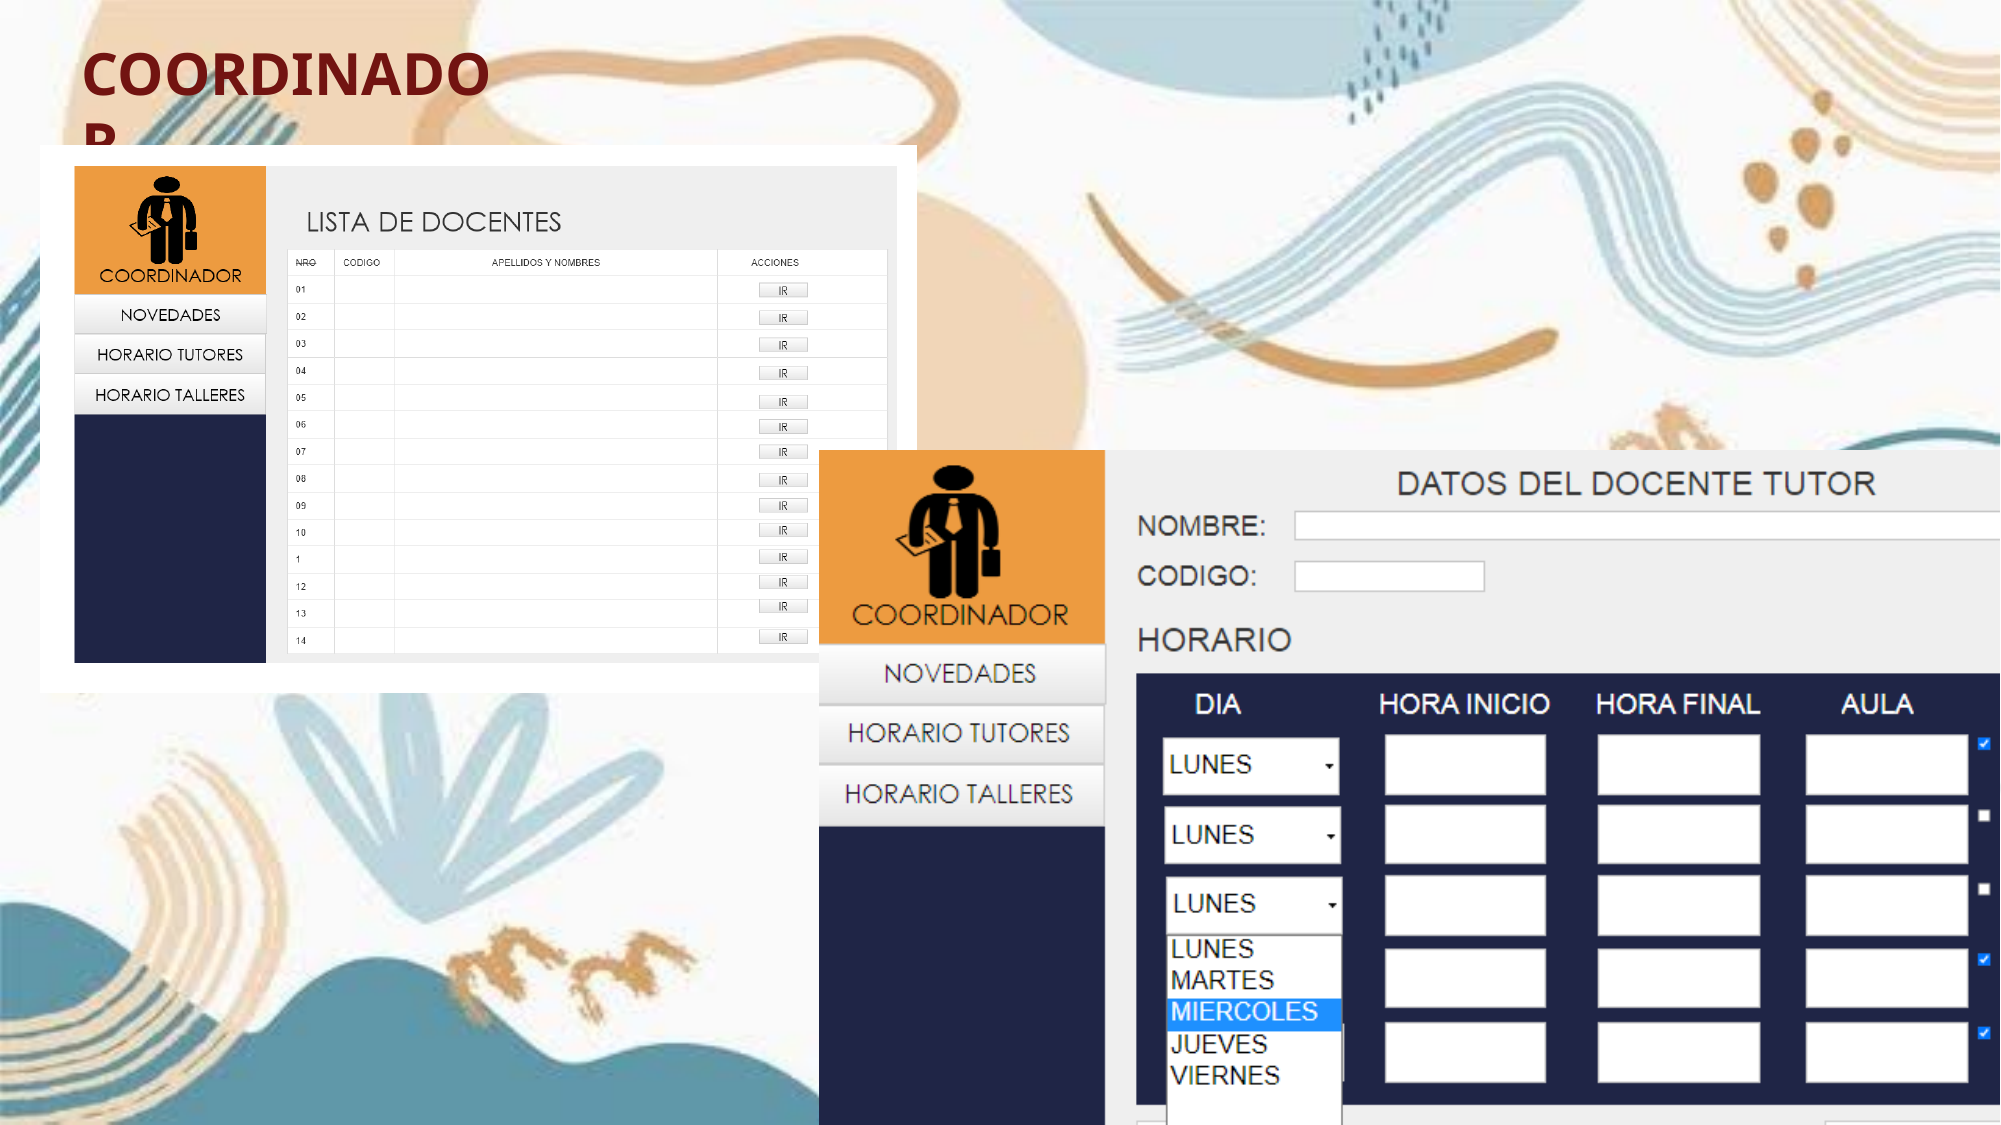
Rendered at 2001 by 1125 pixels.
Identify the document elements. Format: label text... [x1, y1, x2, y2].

picture [0, 0, 2001, 1125]
text_box COORDINADOR [67, 29, 535, 145]
